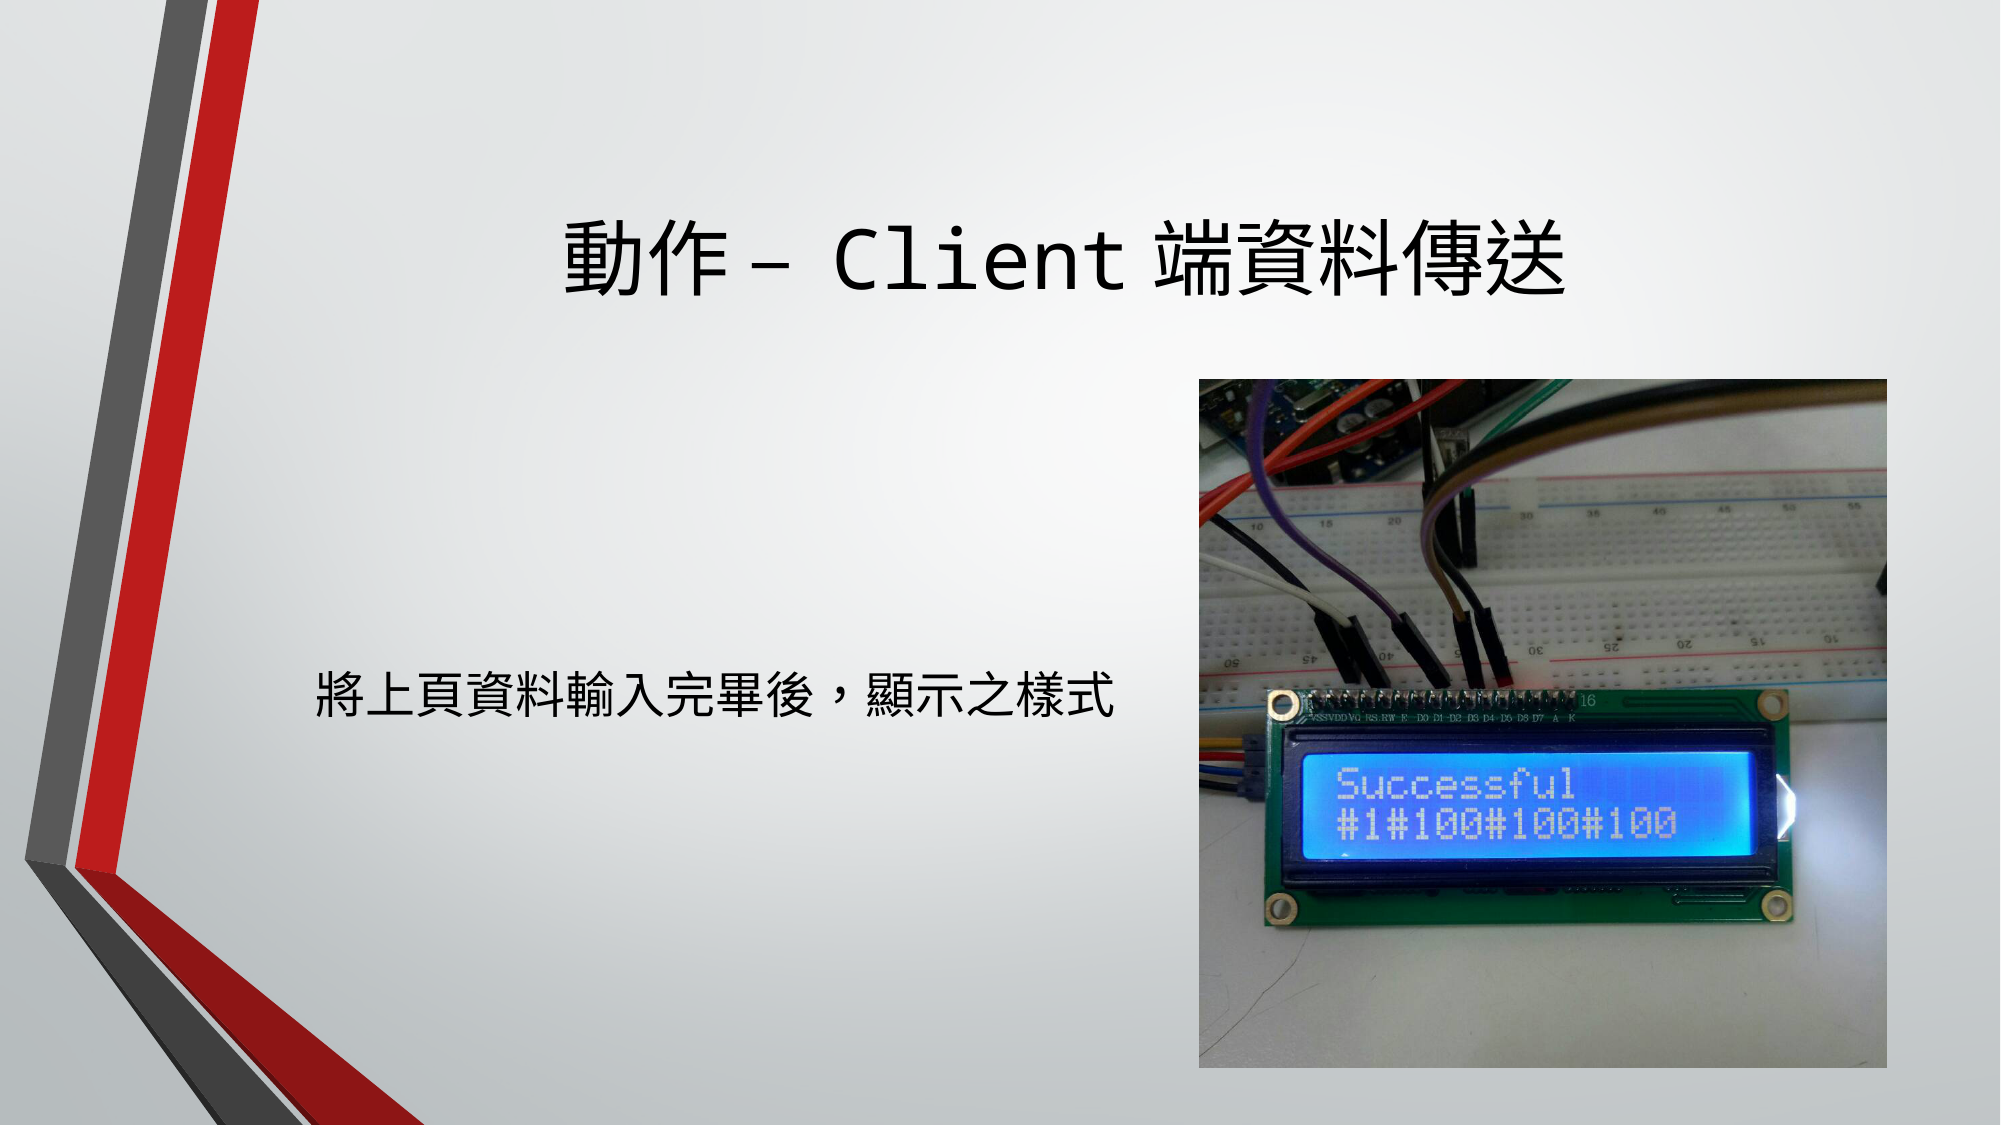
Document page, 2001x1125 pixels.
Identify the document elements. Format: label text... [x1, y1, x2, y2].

title 動作 – Client端資料傳送 [243, 112, 1887, 400]
list 將上頁資料輸入完畢後，顯示之樣式 [243, 437, 1199, 950]
picture [1199, 379, 1888, 1068]
